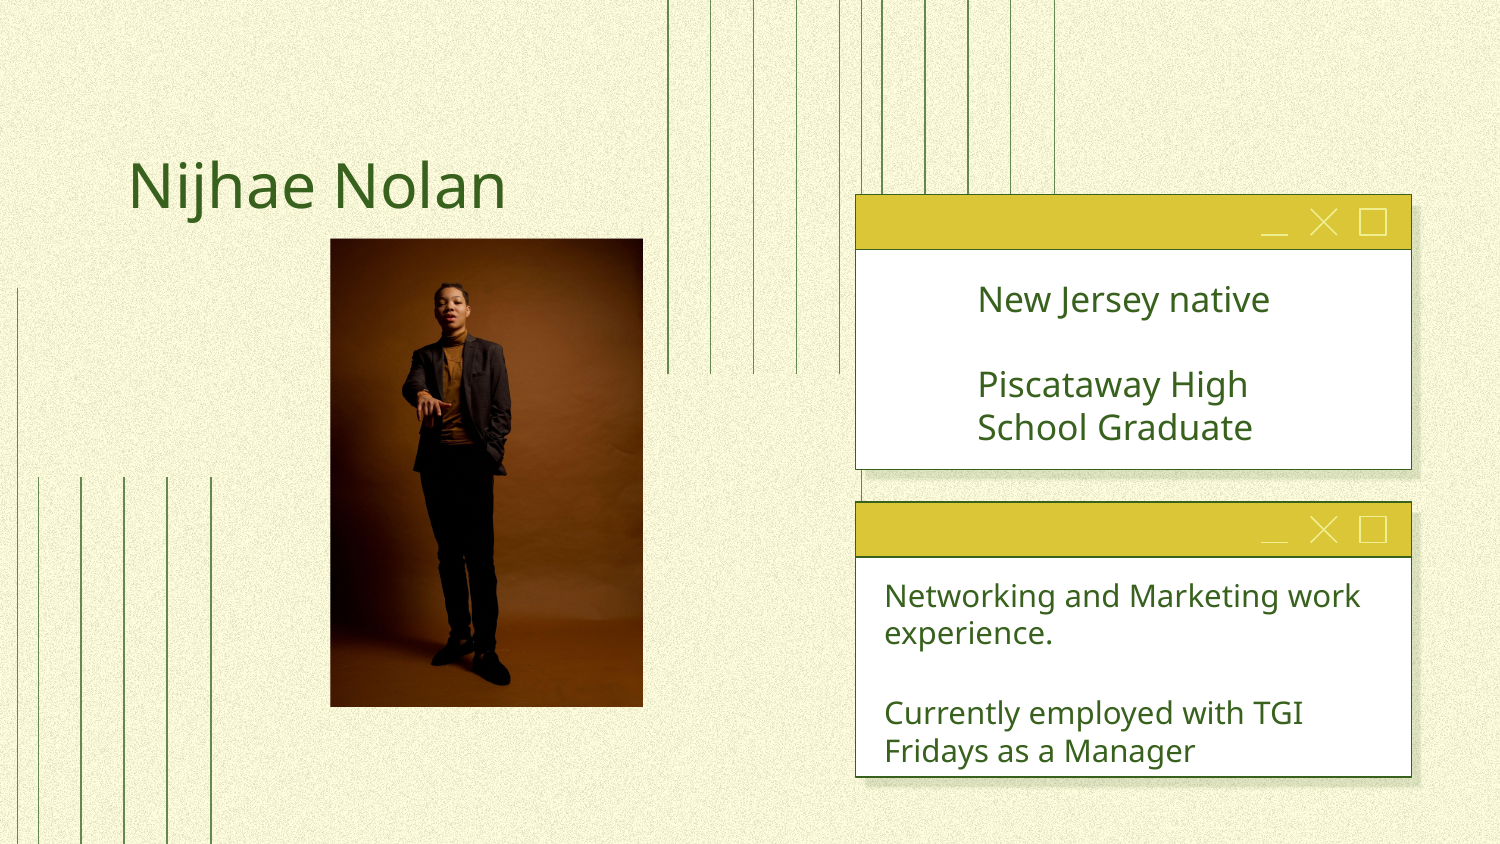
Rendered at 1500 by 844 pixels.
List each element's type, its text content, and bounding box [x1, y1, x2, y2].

picture [0, 0, 1500, 844]
picture [969, 0, 1010, 194]
picture [862, 0, 881, 194]
picture [883, 0, 924, 194]
text_box Networking and Marketing work experience. Currently employed with TGI Fridays as a Manager [869, 560, 1403, 784]
picture [1011, 0, 1054, 194]
subtitle New Jersey native Piscataway High School Graduate [962, 262, 1329, 459]
title Nijhae Nolan [101, 104, 535, 263]
picture [926, 0, 967, 194]
